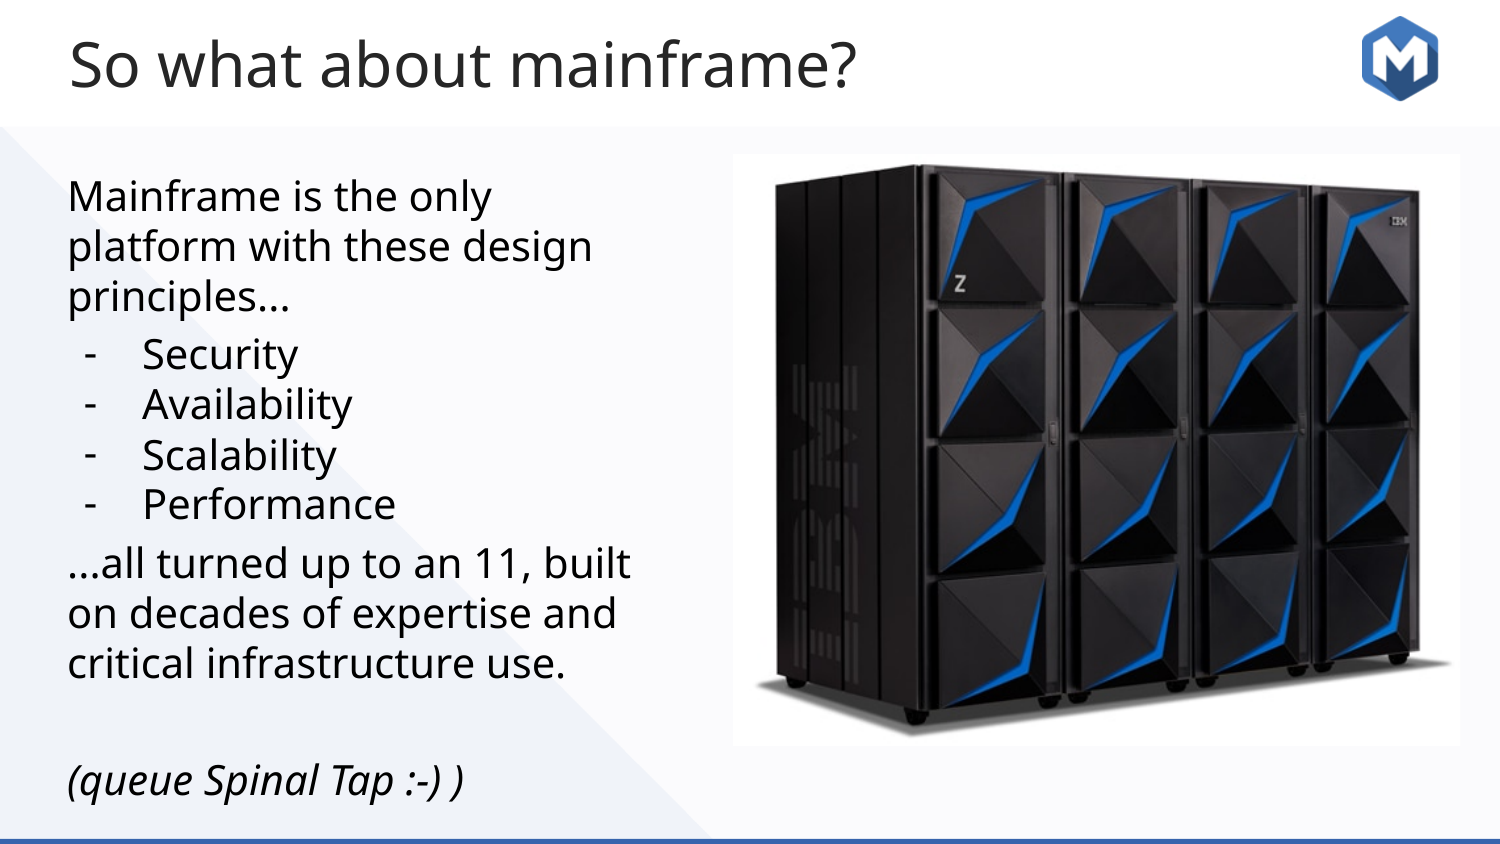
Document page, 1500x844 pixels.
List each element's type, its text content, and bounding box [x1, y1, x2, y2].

list Mainframe is the only platform with these design principles... Security Availability Scalability Performance ...all turned up to an 11, built on decades of expertise and critical infrastructure use. (queue Spinal Tap :-) ) [52, 154, 675, 671]
picture [1362, 16, 1440, 102]
title So what about mainframe? [54, 26, 1350, 100]
picture [732, 154, 1461, 746]
